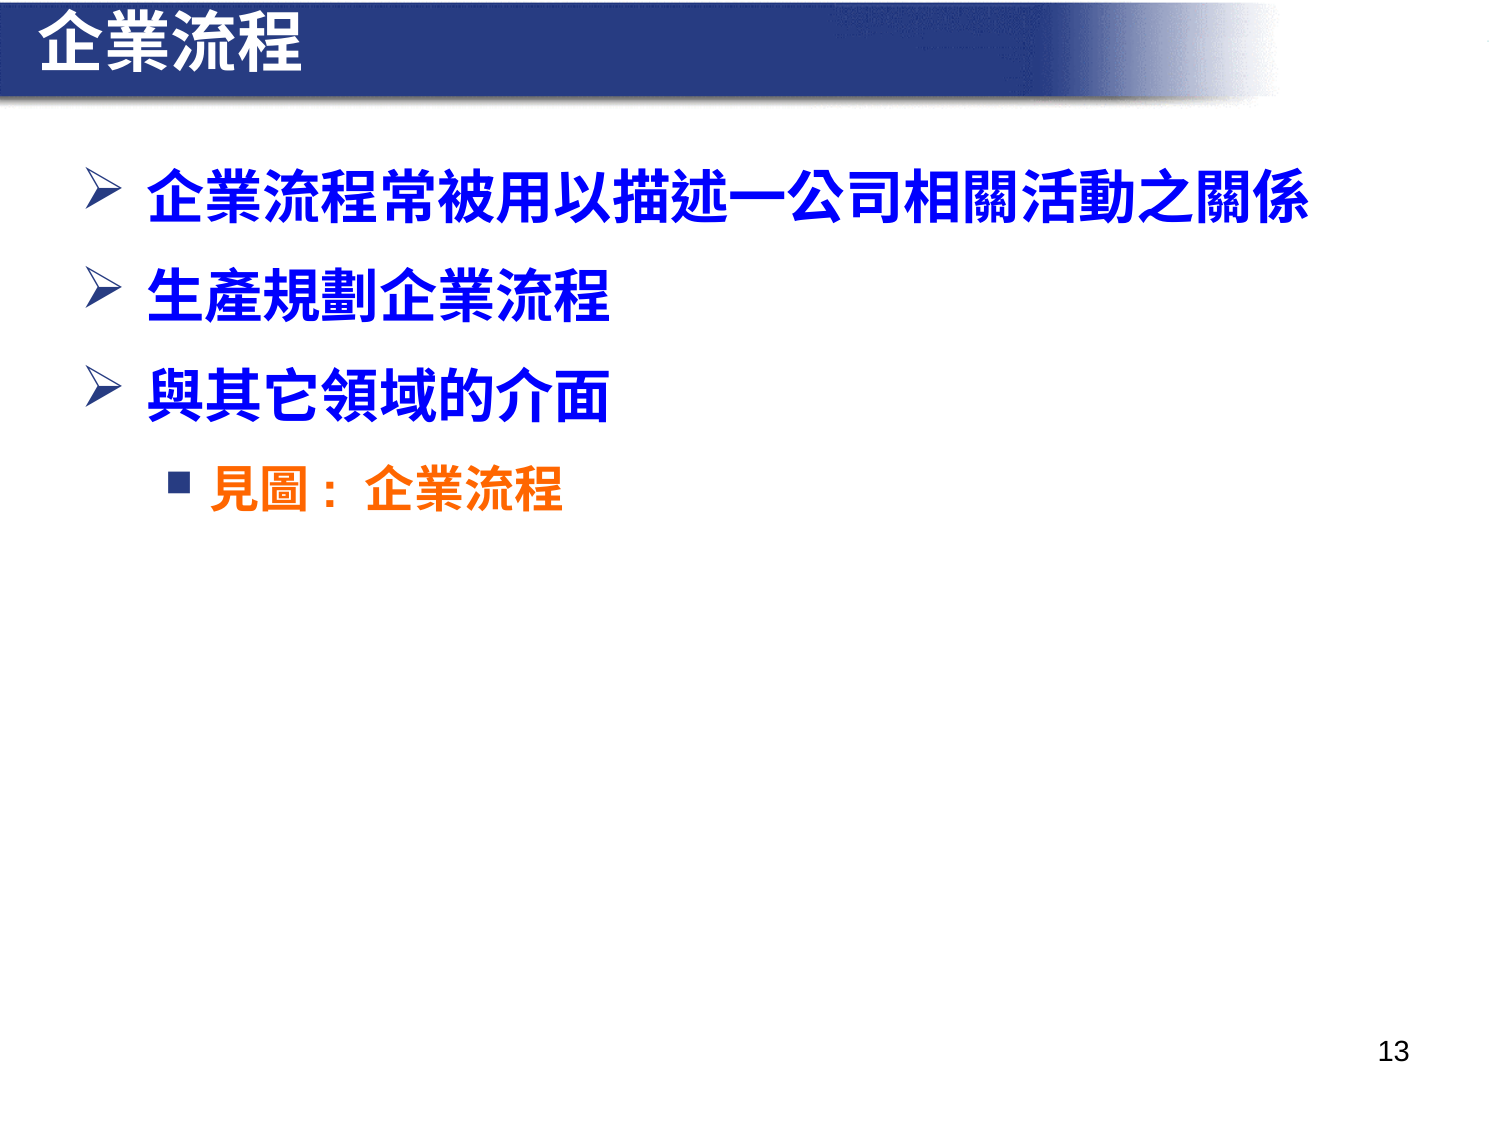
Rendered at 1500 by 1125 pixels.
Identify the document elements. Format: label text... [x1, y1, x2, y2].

picture [0, 0, 1500, 114]
title 企業流程 [37, 0, 1163, 93]
list 企業流程常被用以描述一公司相關活動之關係 生產規劃企業流程 與其它領域的介面 見圖: 企業流程 [80, 160, 1381, 856]
slide_number 13 [1074, 1024, 1425, 1103]
